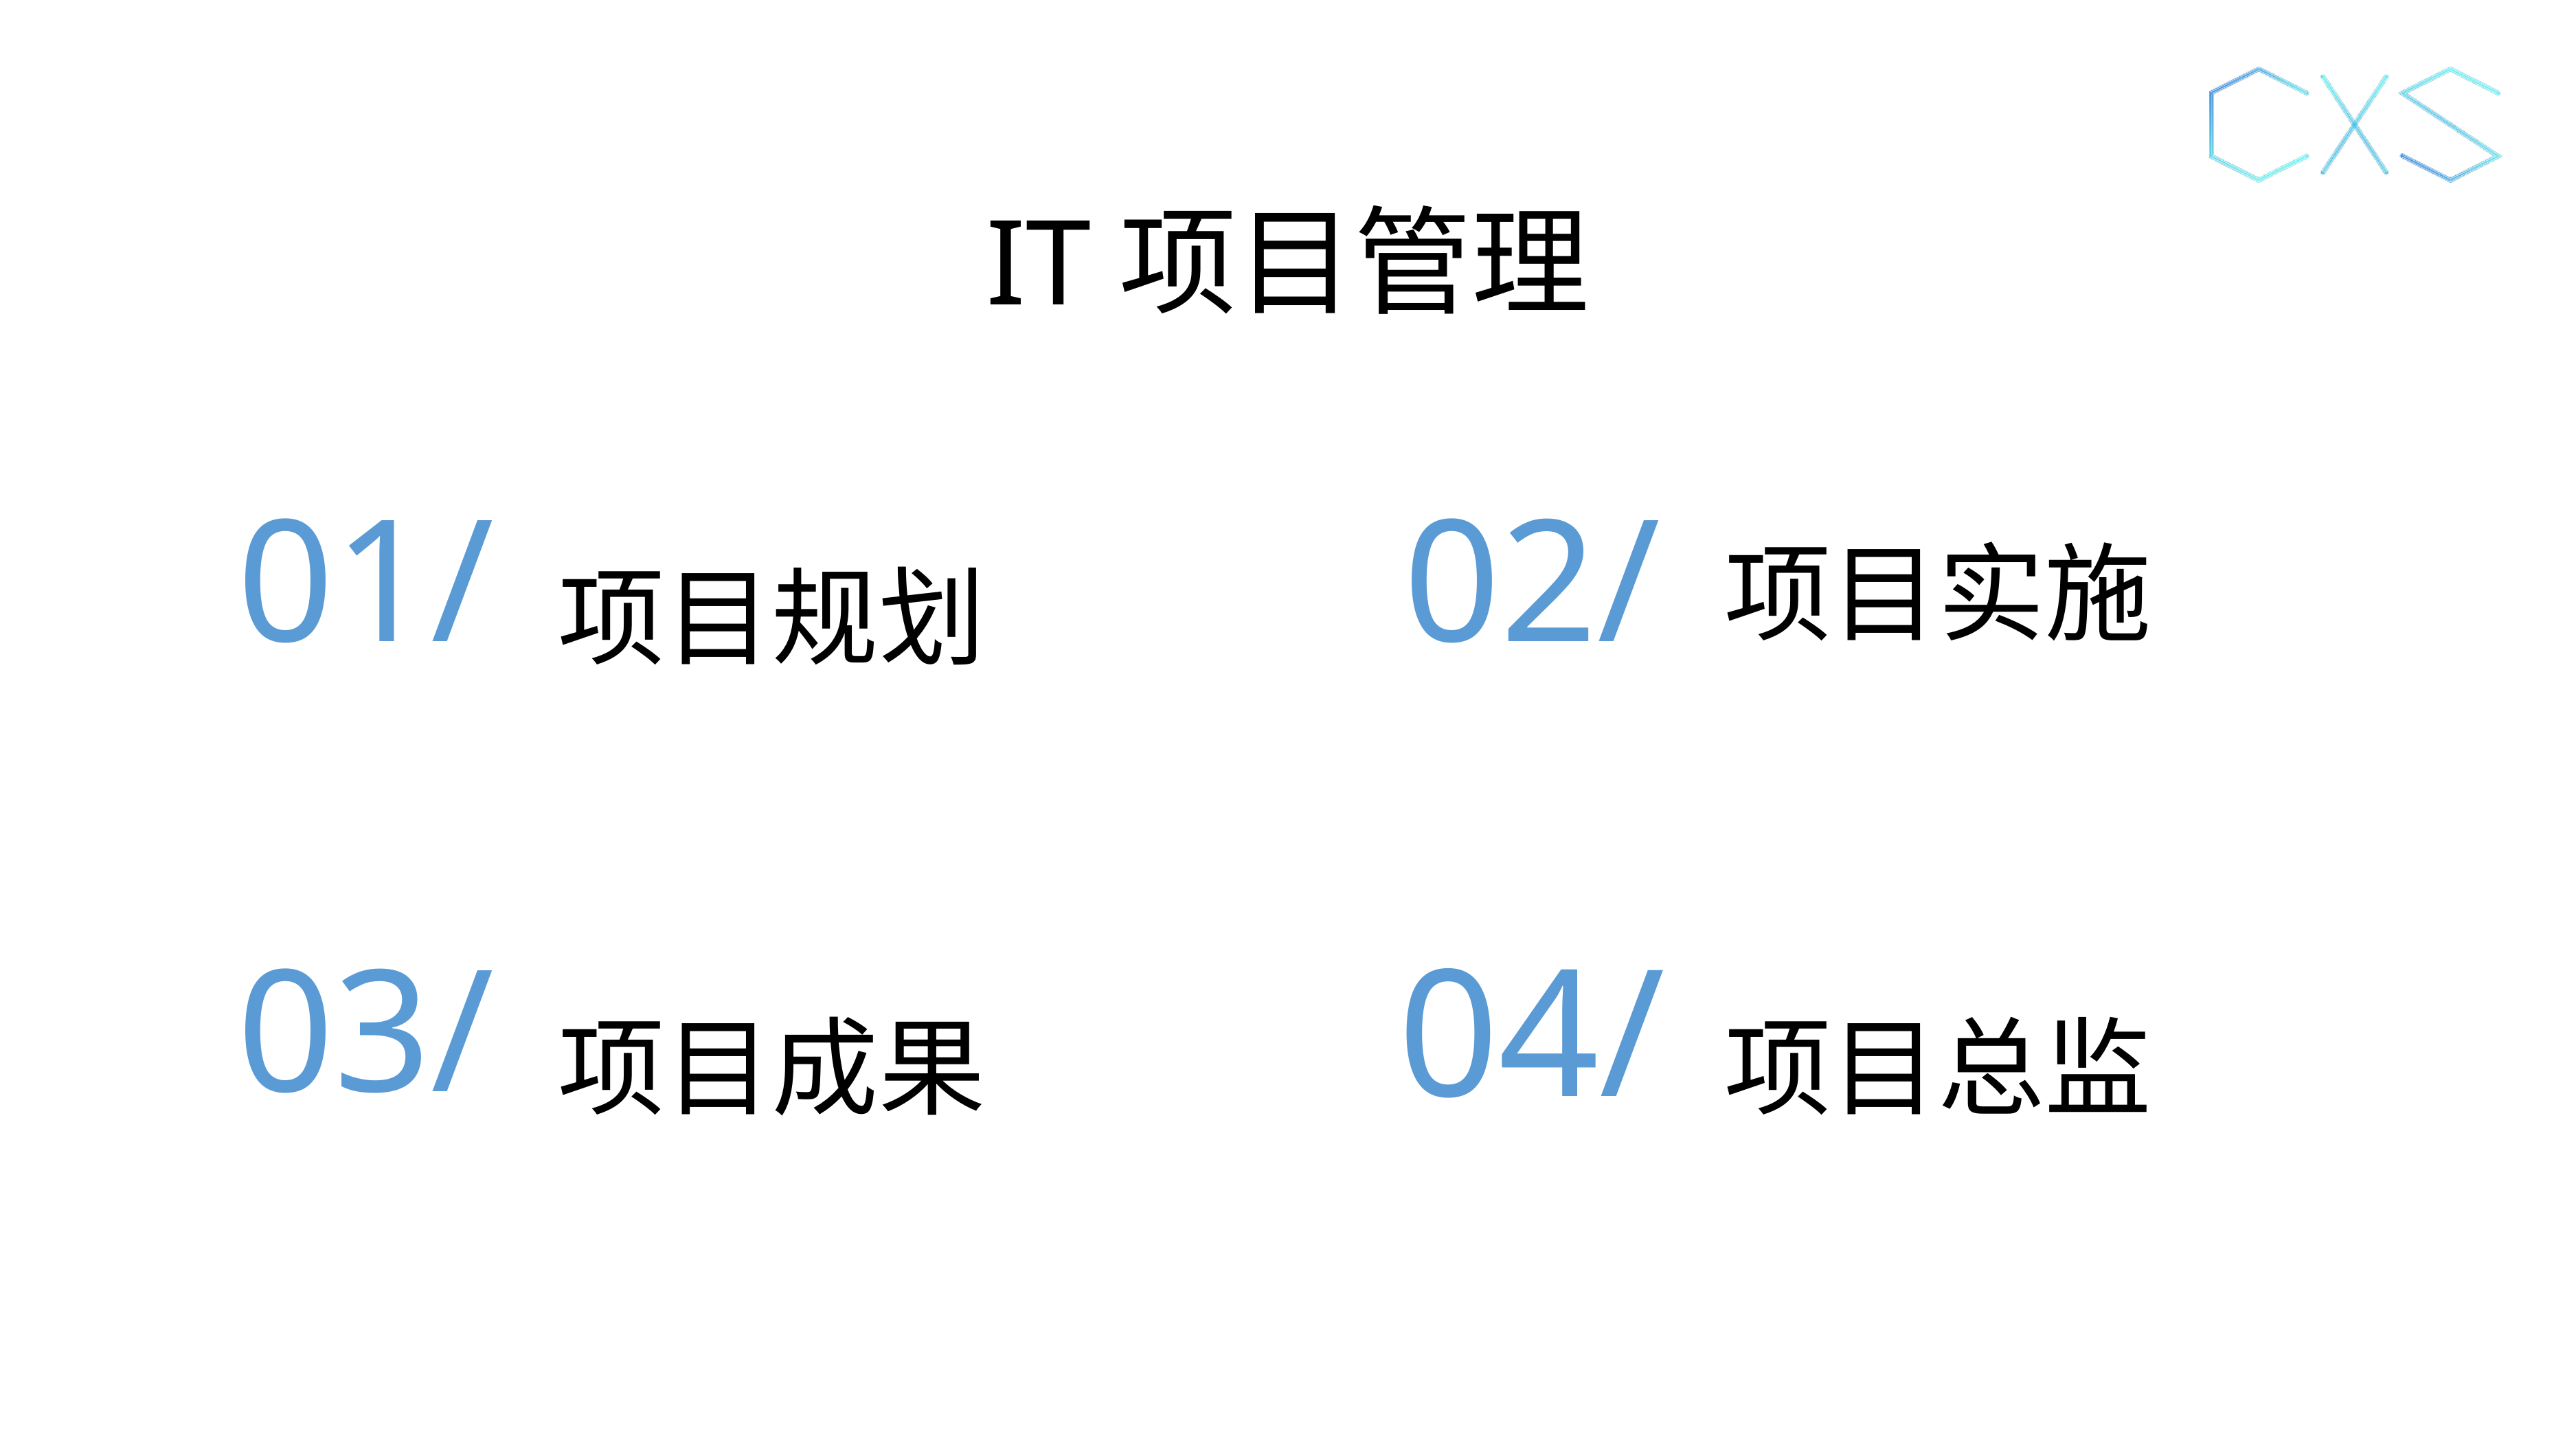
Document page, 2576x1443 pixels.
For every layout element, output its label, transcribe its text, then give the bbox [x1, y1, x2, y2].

picture [2209, 67, 2502, 183]
text_box 02/ [1370, 454, 1693, 697]
text_box 项目成果 [548, 980, 1288, 1147]
text_box 项目实施 [1714, 506, 2372, 673]
text_box 03/ [204, 904, 527, 1147]
text_box 01/ [204, 454, 527, 697]
text_box 项目规划 [548, 530, 1206, 697]
text_box 项目总监 [1714, 980, 2454, 1147]
text_box IT项目管理 [567, 168, 2009, 366]
text_box 04/ [1370, 904, 1693, 1147]
